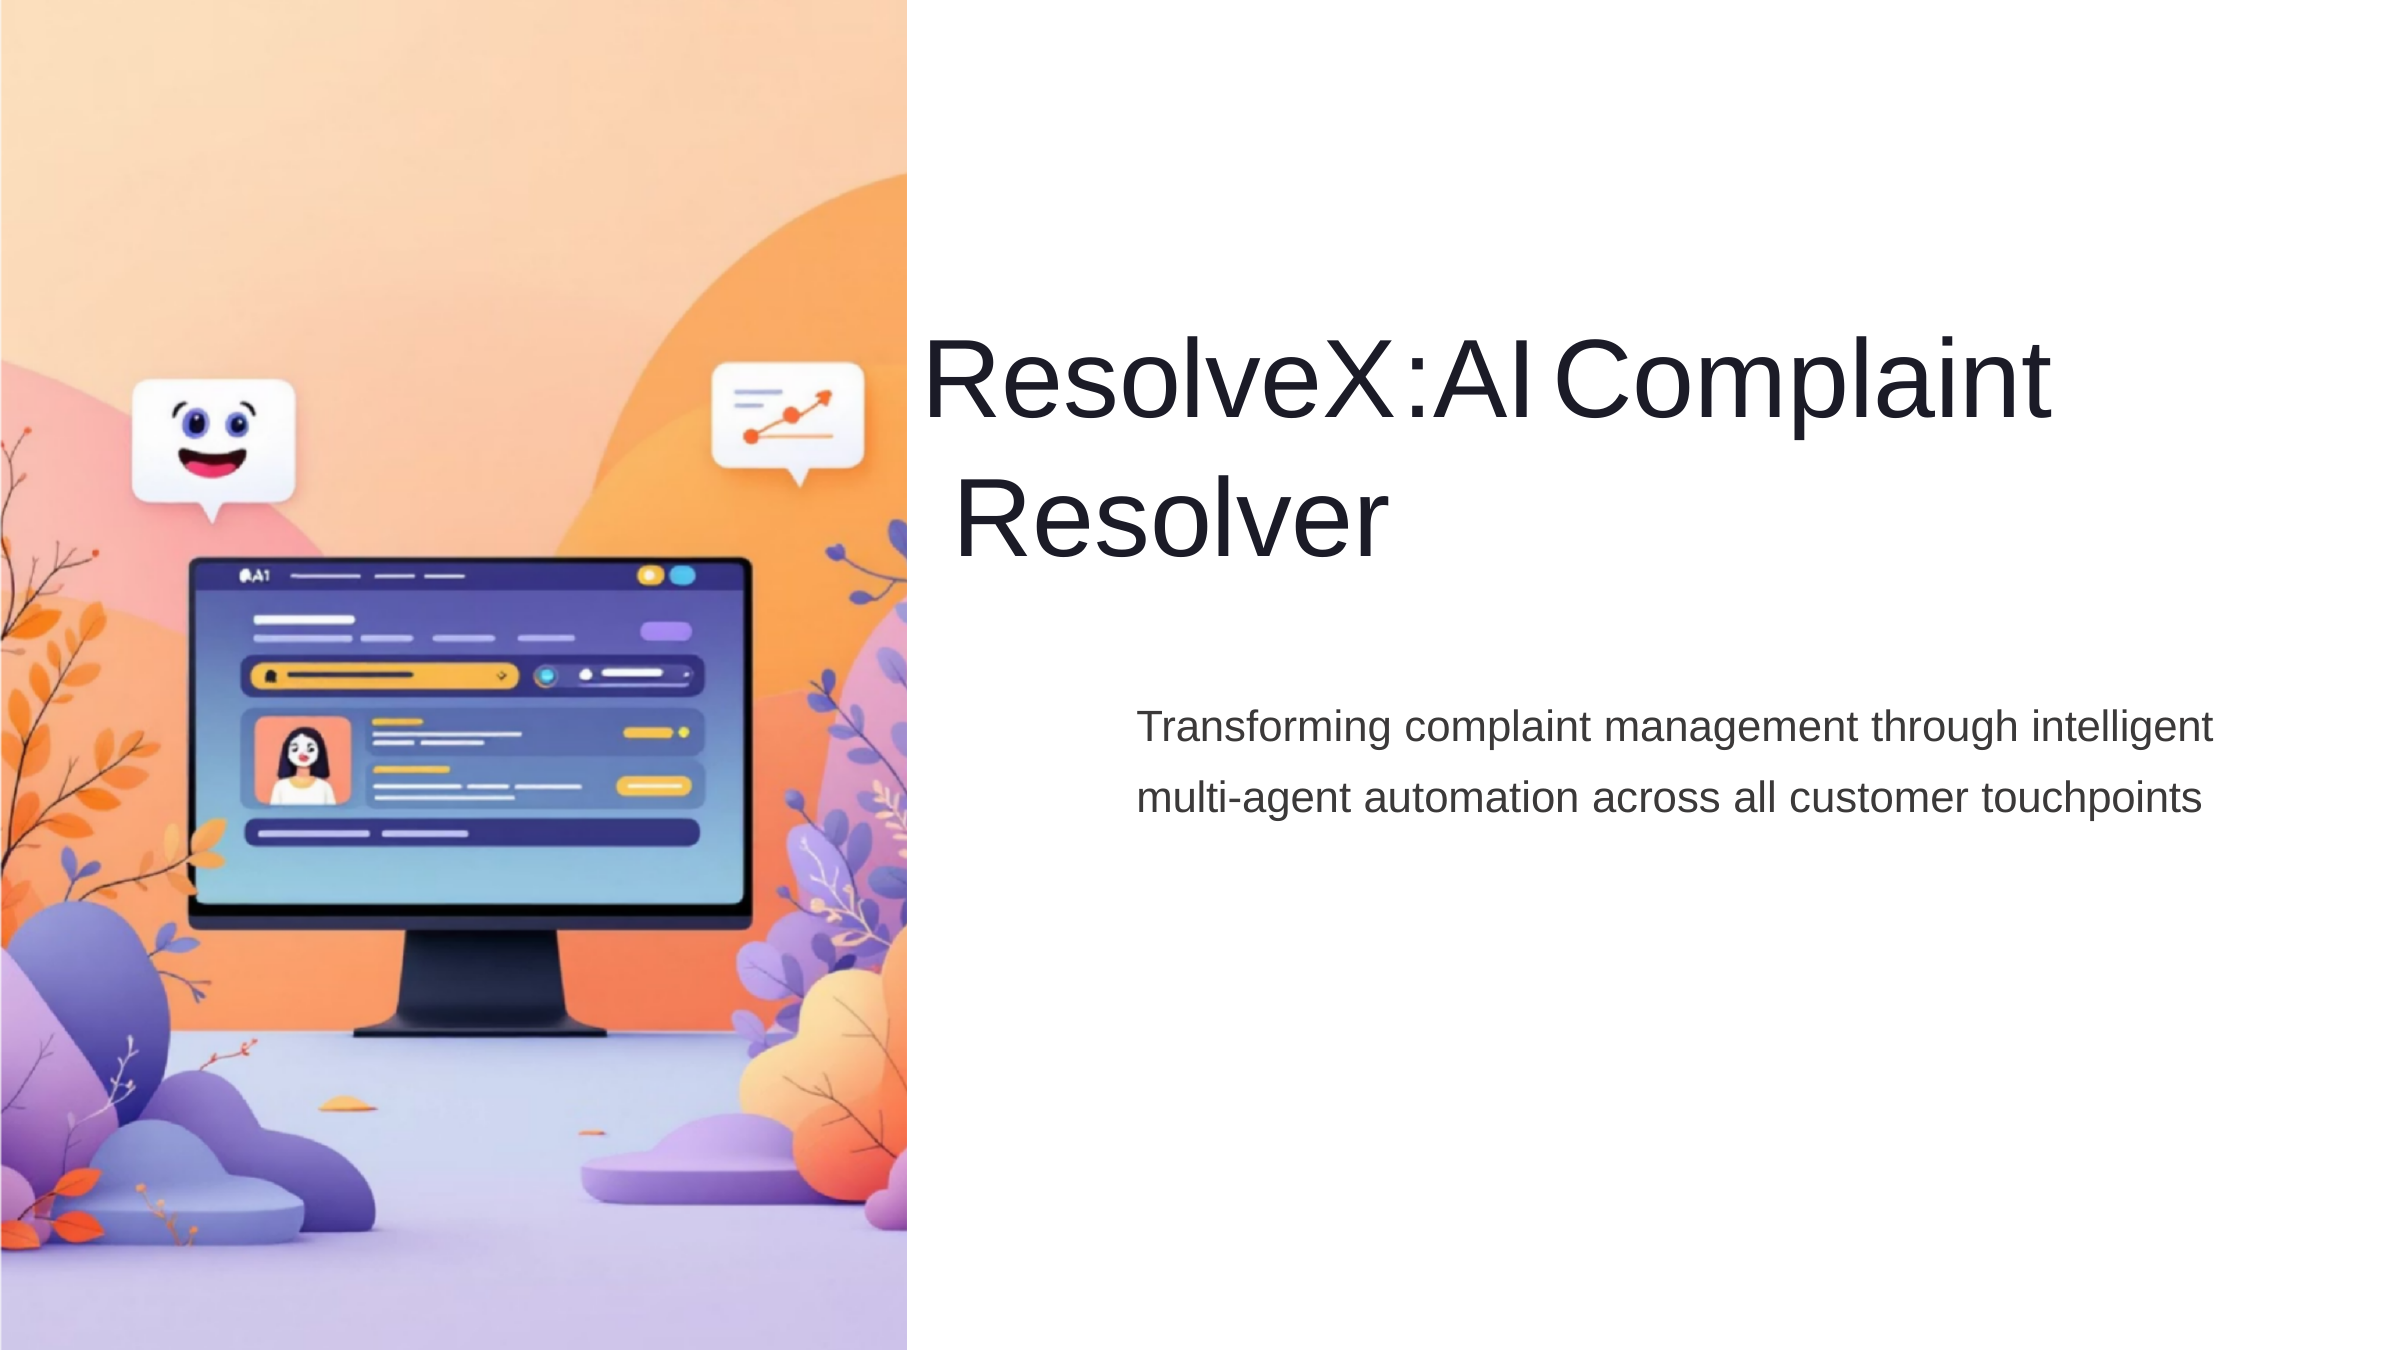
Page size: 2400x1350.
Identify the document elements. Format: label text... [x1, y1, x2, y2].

title ResolveX :AI Complaint Resolver [919, 300, 2100, 579]
picture [0, 0, 908, 1350]
subtitle Transforming complaint management through intelligent multi-agent automation across all customer touchpoints [1134, 677, 2220, 1350]
